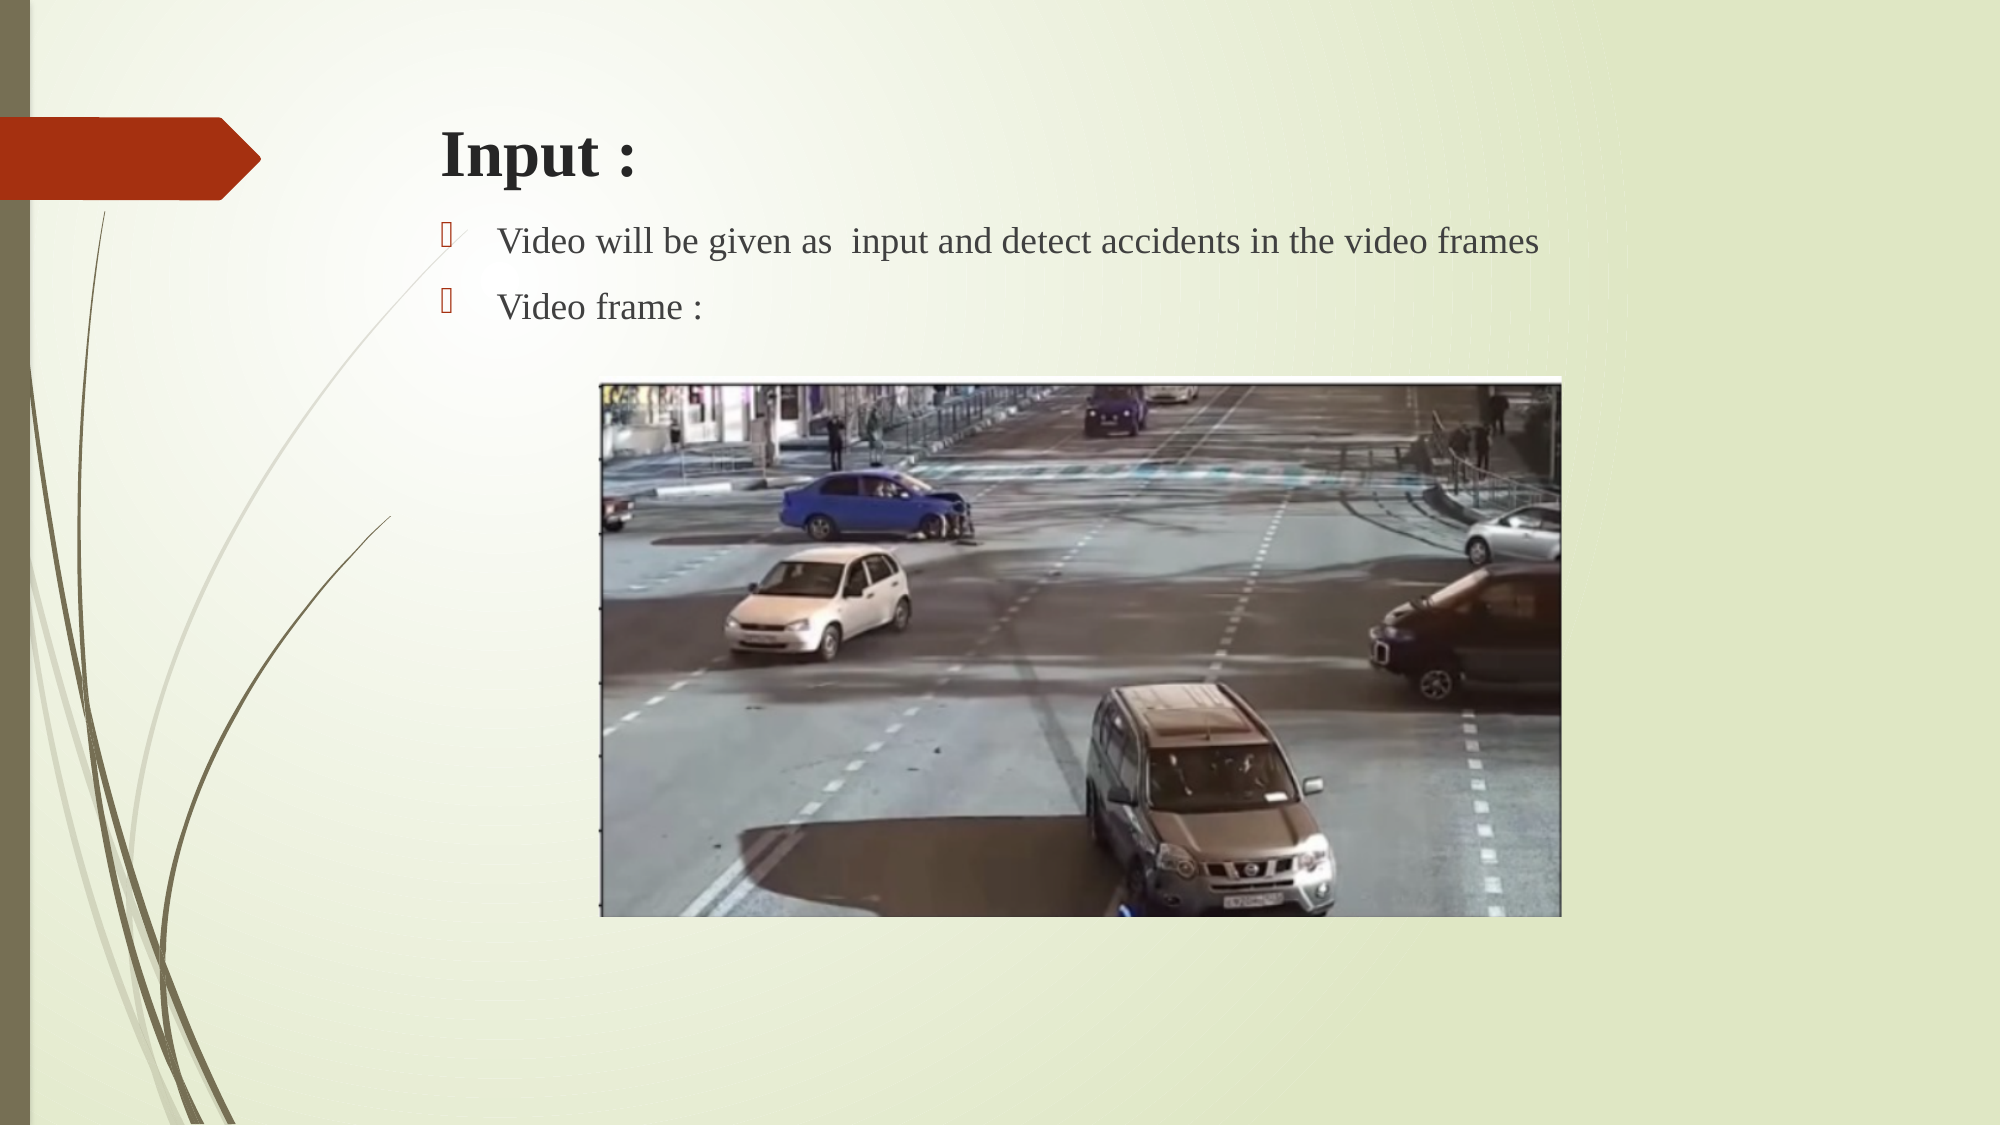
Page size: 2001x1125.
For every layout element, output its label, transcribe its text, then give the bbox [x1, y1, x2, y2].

picture [598, 376, 1562, 917]
list Video will be given as input and detect accidents in the video frames Video frame : [425, 208, 1888, 1001]
title Input : [425, 102, 1888, 208]
